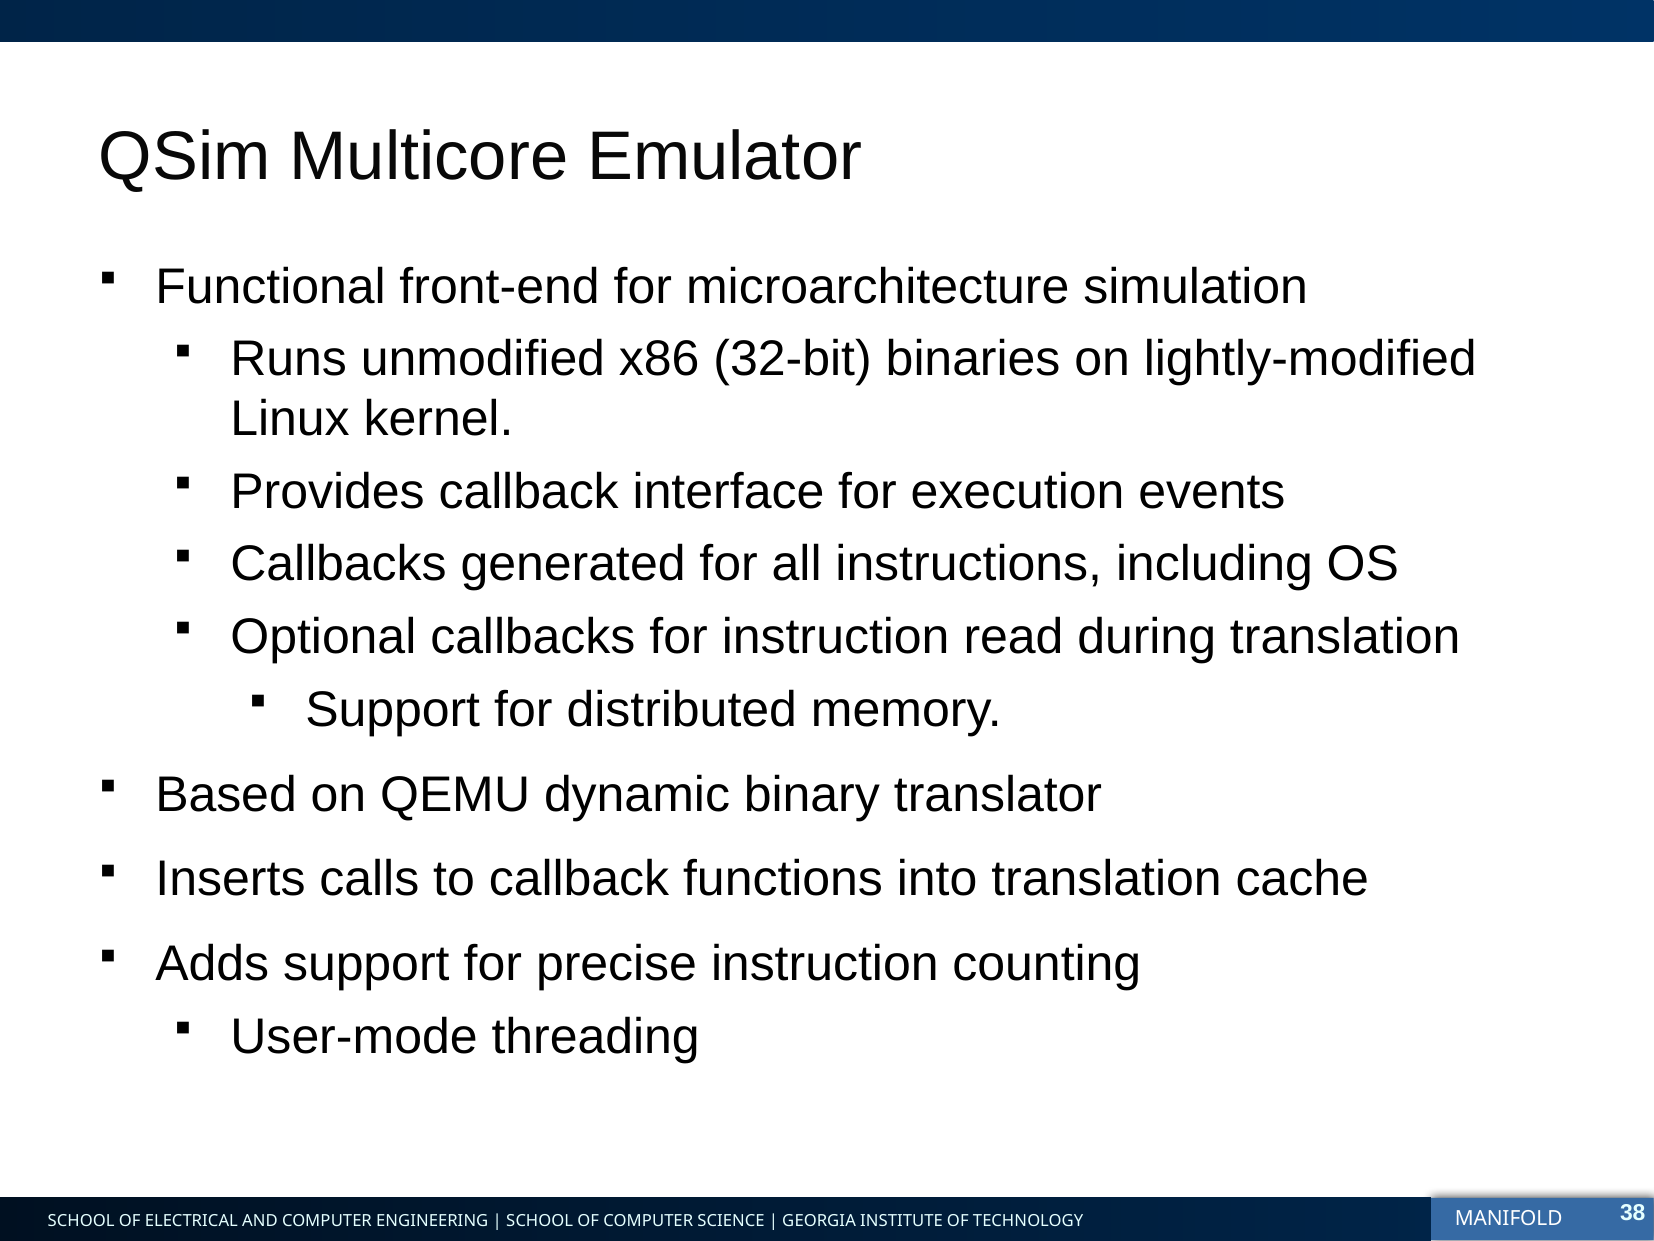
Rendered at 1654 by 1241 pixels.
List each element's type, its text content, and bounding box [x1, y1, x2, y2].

text_box QSim Multicore Emulator [82, 56, 1571, 245]
text_box Functional front-end for microarchitecture simulation Runs unmodified x86 (32-bit) binaries on lightly-modified Linux kernel. Provides callback interface for execution events Callbacks generated for all instructions, including OS Optional callbacks for instruction read during translation Support for distributed memory. Based on QEMU dynamic binary translator Inserts calls to callback functions into translation cache Adds support for precise instruction counting User-mode threading [82, 245, 1571, 1064]
slide_number 38 [1580, 1191, 1646, 1231]
